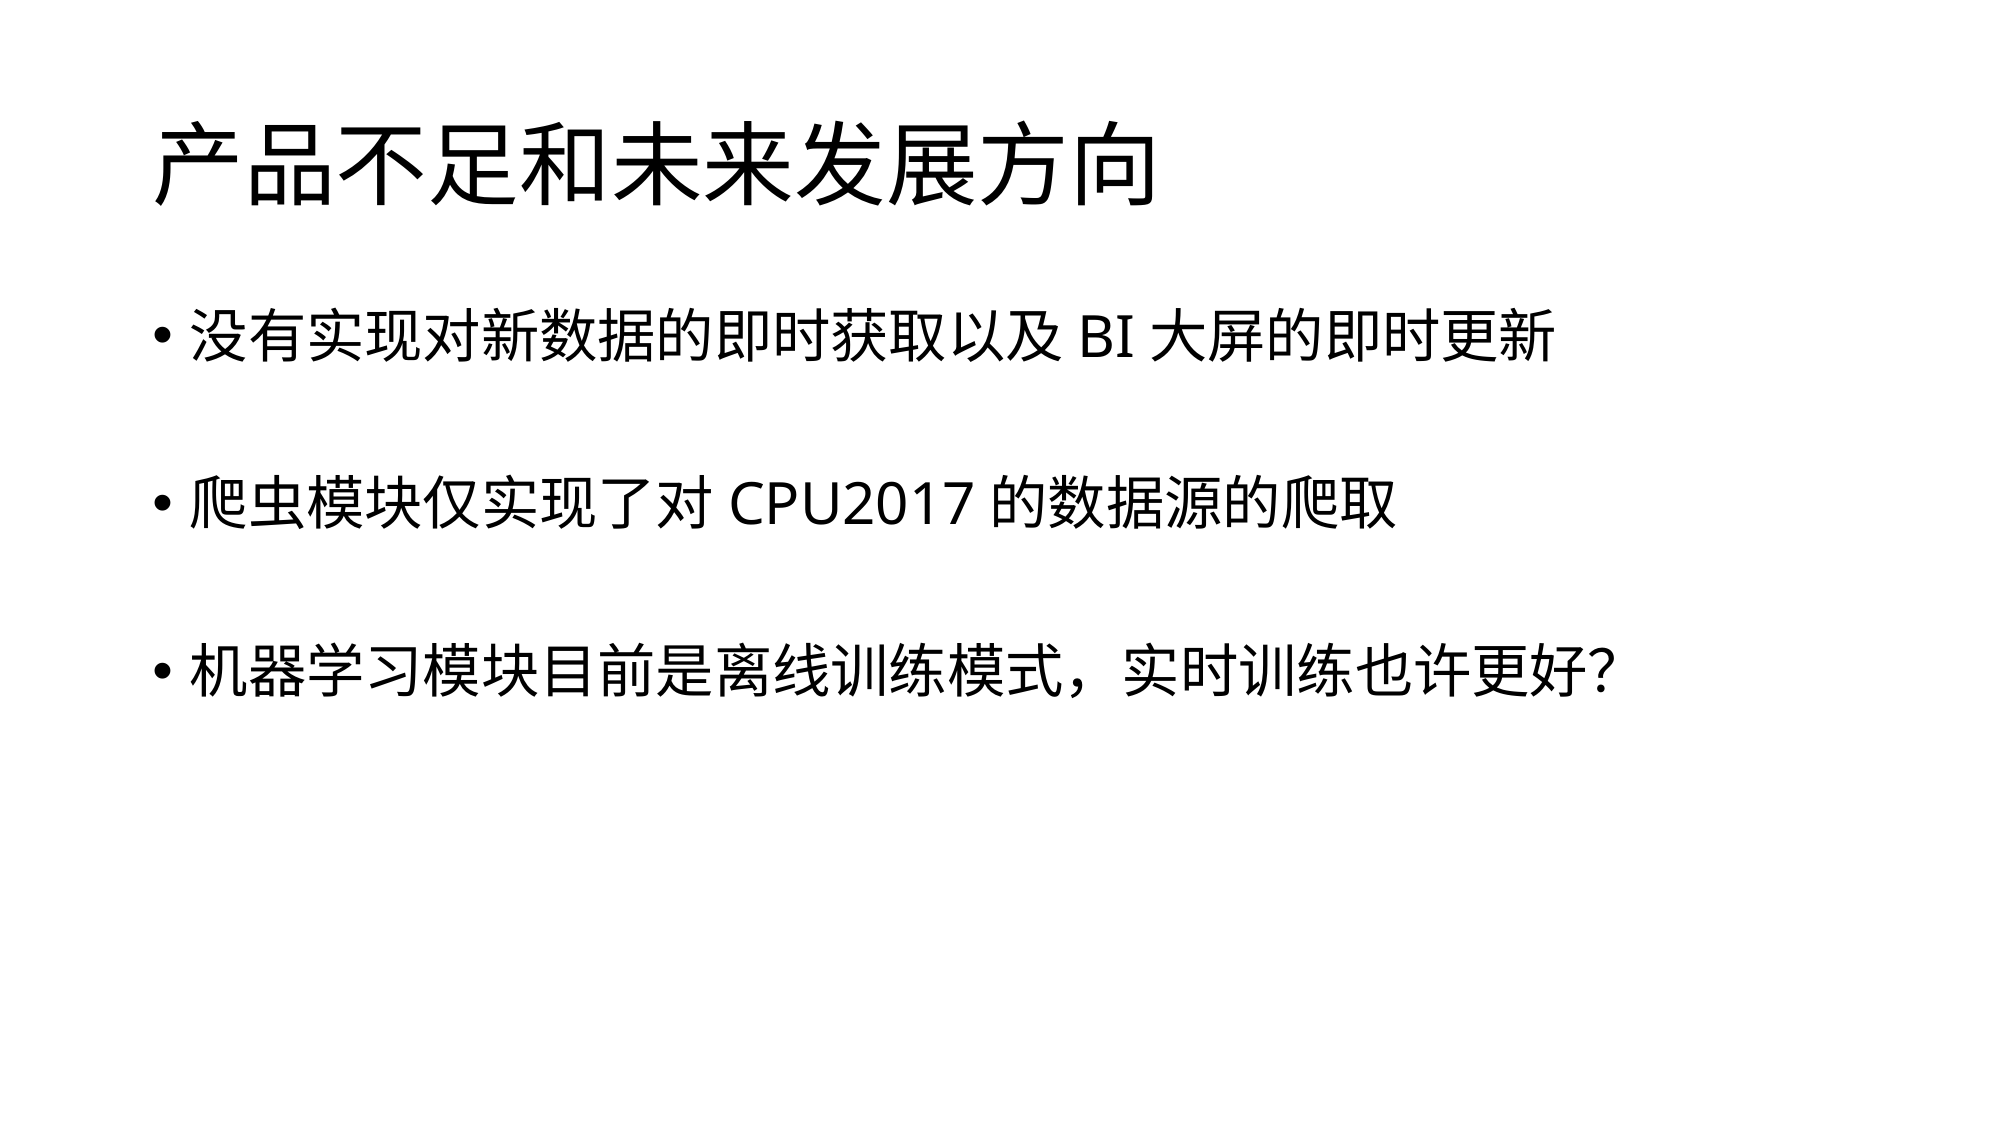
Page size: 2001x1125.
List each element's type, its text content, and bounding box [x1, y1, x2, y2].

title 产品不足和未来发展方向 [137, 59, 1863, 278]
list 没有实现对新数据的即时获取以及BI大屏的即时更新 爬虫模块仅实现了对CPU2017的数据源的爬取 机器学习模块目前是离线训练模式，实时训练也许更好？ [137, 299, 1863, 1014]
